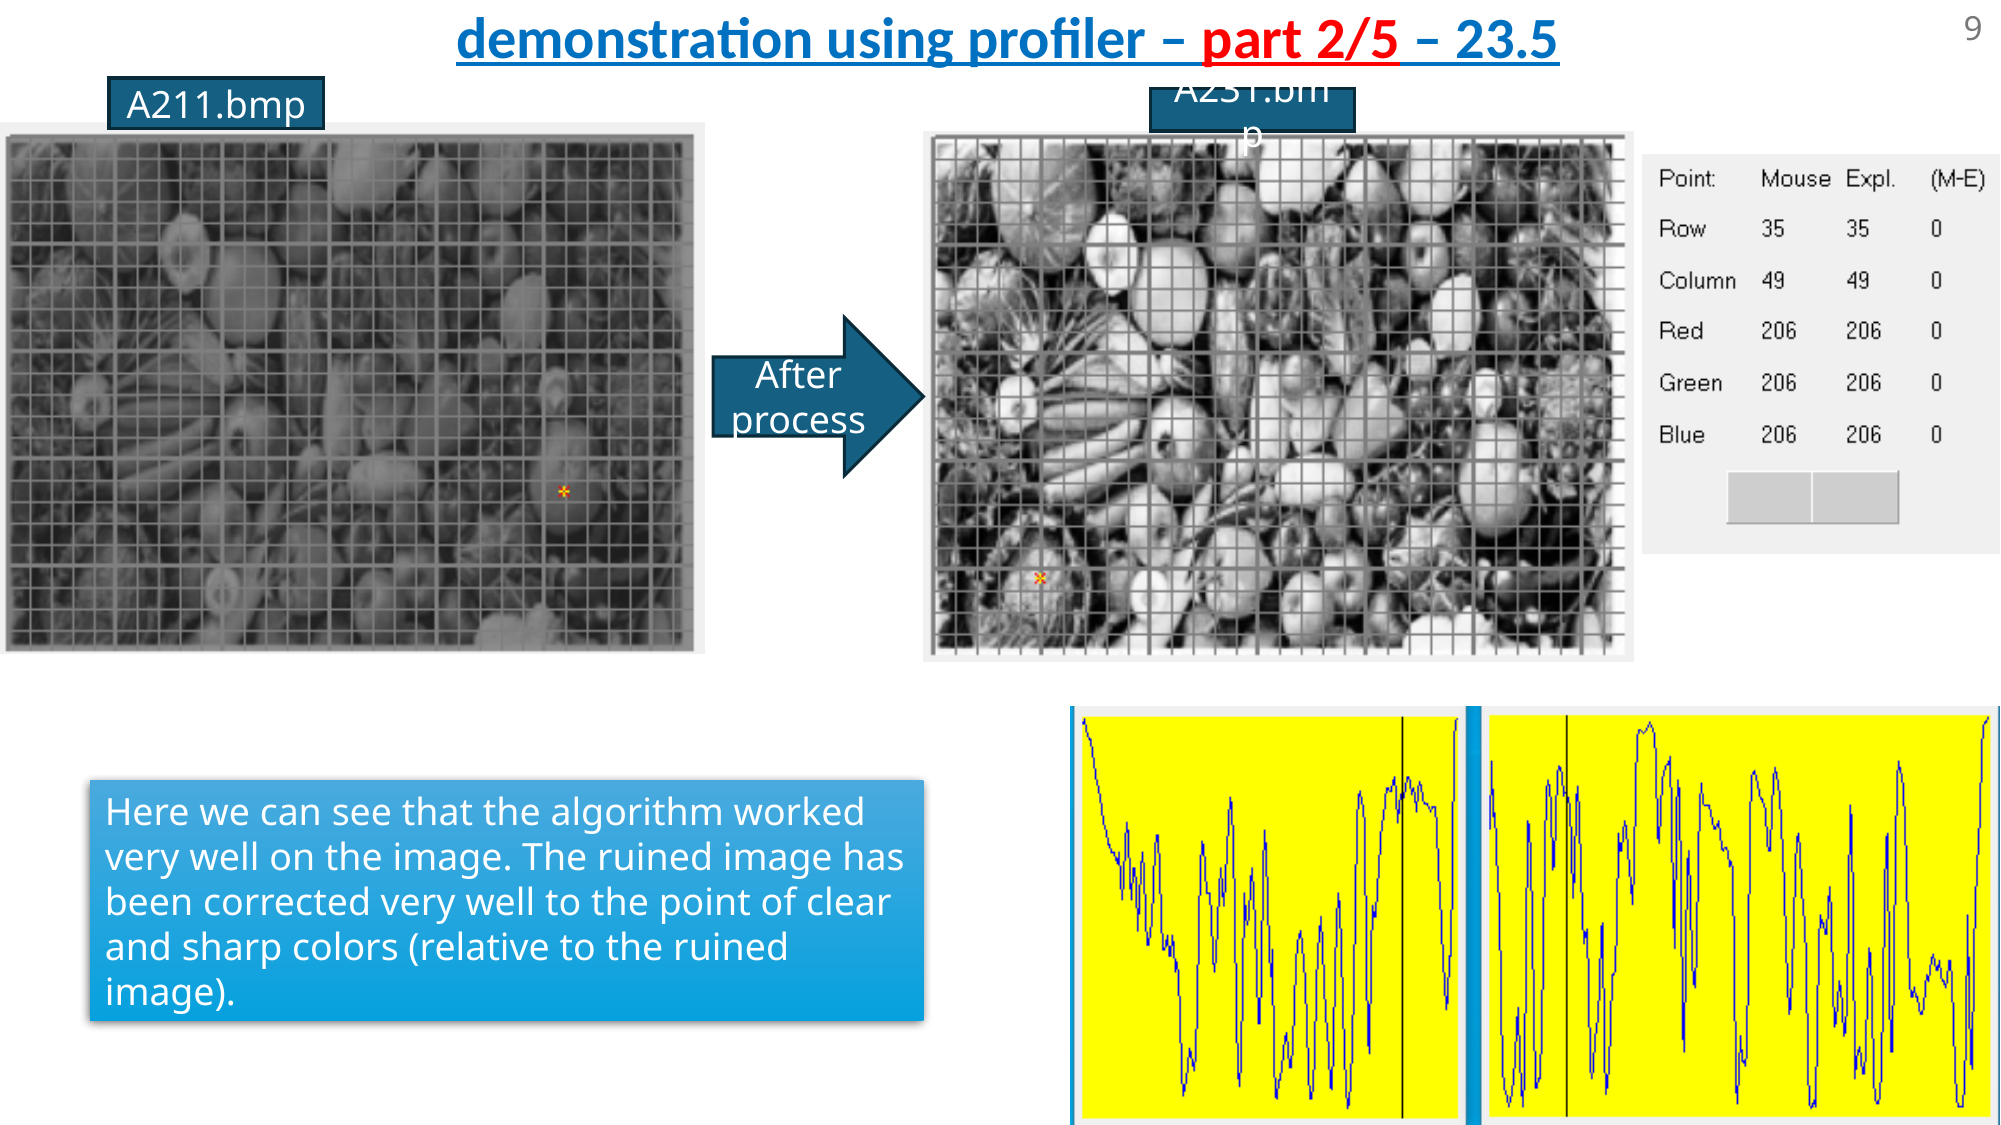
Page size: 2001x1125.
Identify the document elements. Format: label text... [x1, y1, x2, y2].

text_box Here we can see that the algorithm worked very well on the image. The ruined image has been corrected very well to the point of clear and sharp colors (relative to the ruined image). [90, 780, 924, 1021]
picture [922, 130, 1634, 663]
slide_number 9 [1948, 0, 2000, 60]
text_box After process [711, 313, 922, 480]
picture [0, 121, 705, 654]
picture [1481, 706, 2000, 1125]
picture [1641, 153, 2000, 554]
text_box A211.bmp [107, 76, 325, 121]
picture [1074, 706, 1467, 1125]
text_box A231.bmp [1149, 87, 1356, 130]
text_box 23.5 – demonstration using profiler – part 2/5 [408, 0, 1608, 78]
